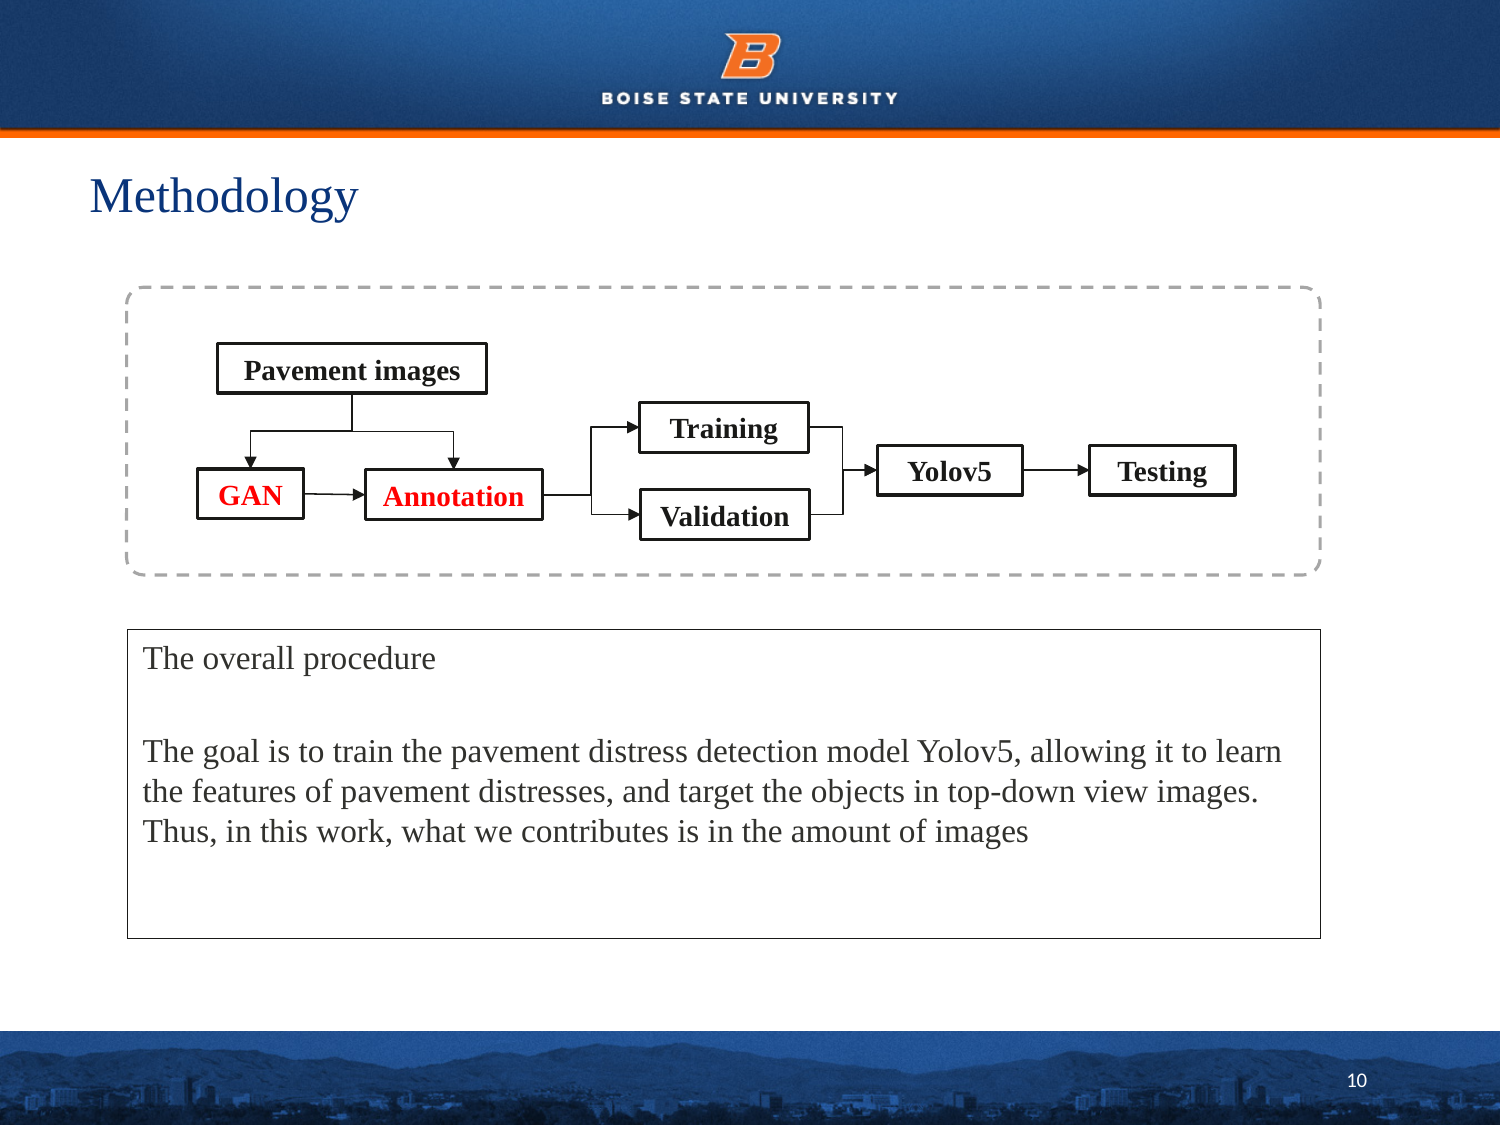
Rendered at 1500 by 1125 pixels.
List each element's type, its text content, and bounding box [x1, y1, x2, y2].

title Methodology [74, 133, 375, 252]
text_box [197, 343, 1236, 541]
list The overall procedure The goal is to train the pavement distress detection model Yolov5, allowing it to learn the features of pavement distresses, and target the objects in top-down view images. Thus, in this work, what we contributes is in the amount of images [127, 629, 1321, 939]
picture [0, 0, 1500, 138]
picture [0, 1031, 1500, 1125]
text_box [124, 285, 1323, 578]
